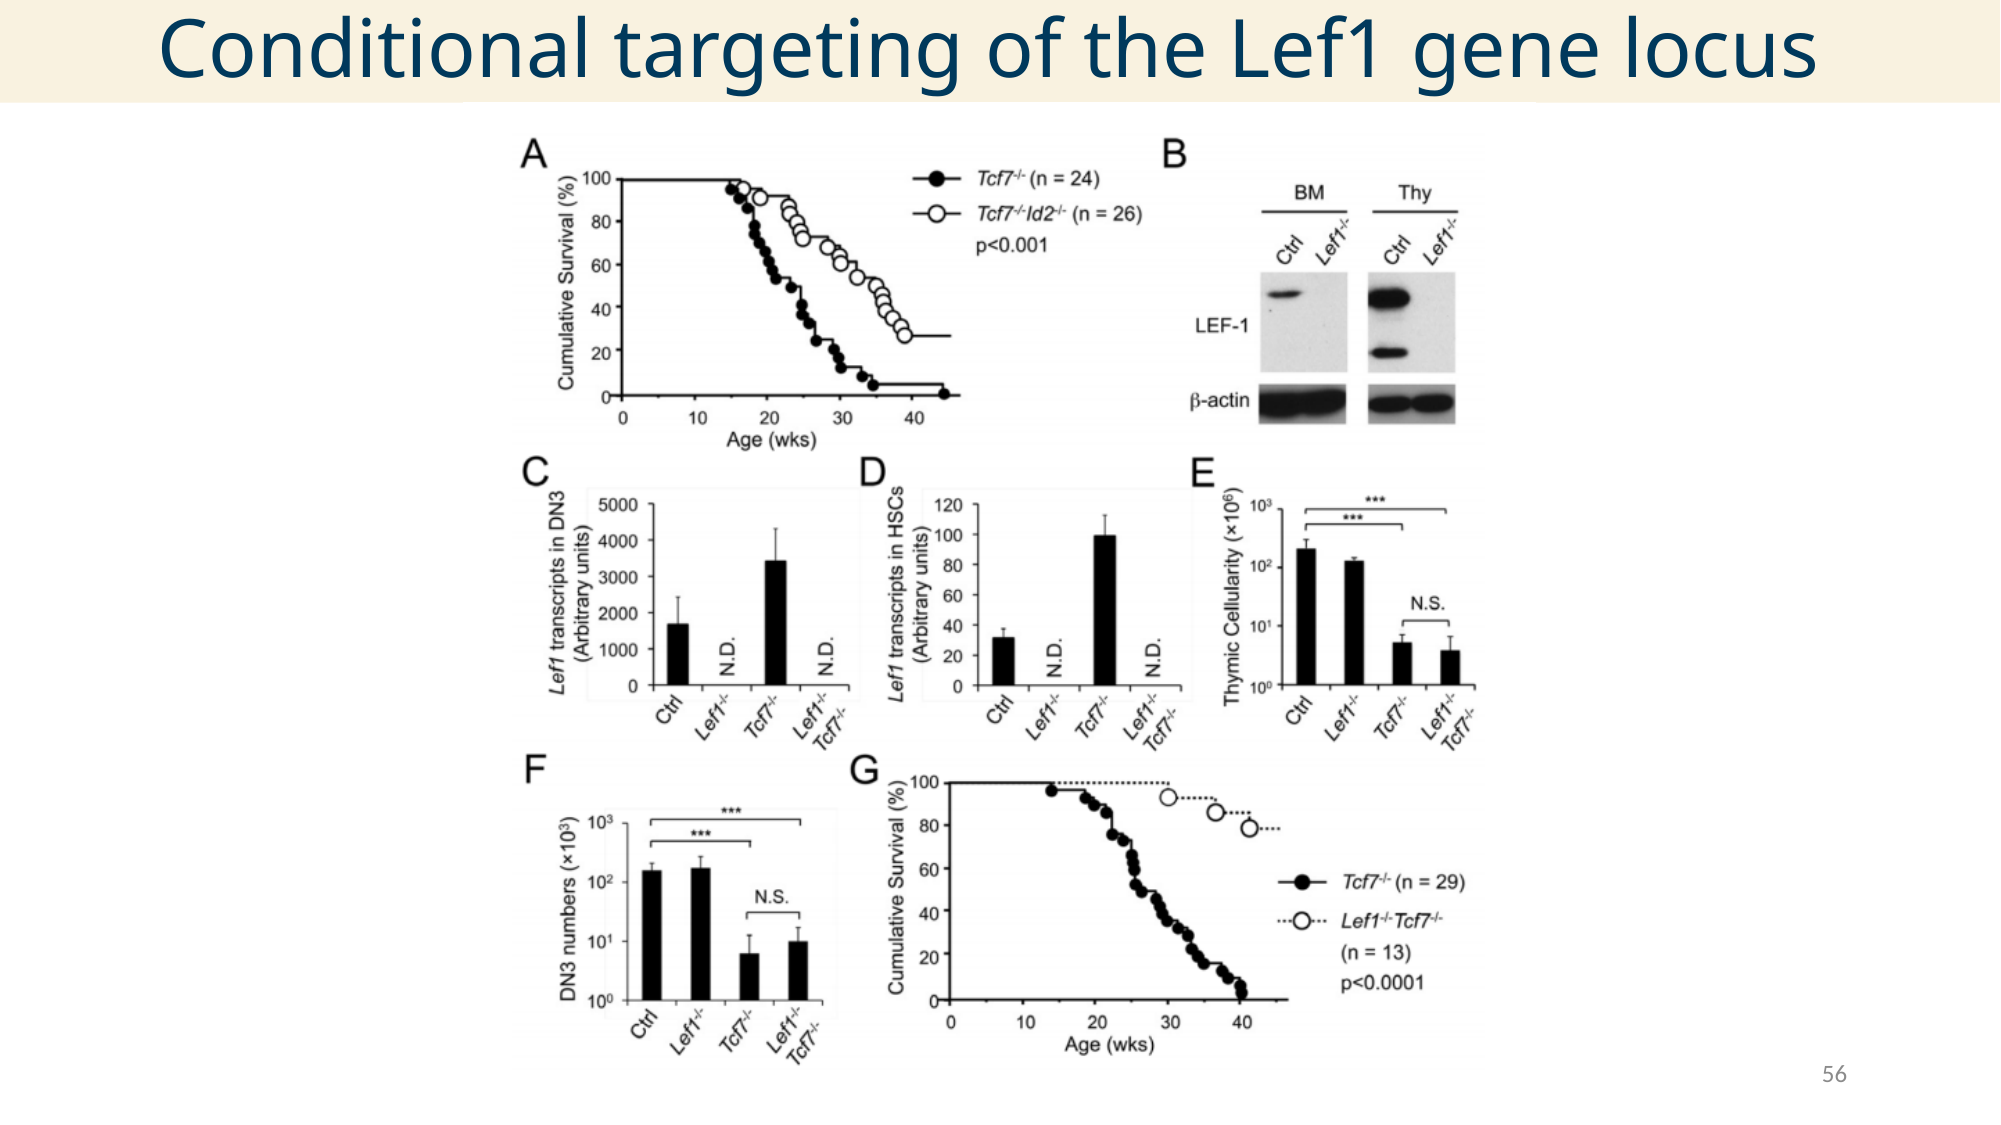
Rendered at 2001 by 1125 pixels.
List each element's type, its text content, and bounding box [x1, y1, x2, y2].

slide_number 56 [1412, 1042, 1863, 1103]
picture [463, 102, 1536, 1092]
text_box Conditional targeting of the Lef1 gene locus [0, 0, 2000, 103]
